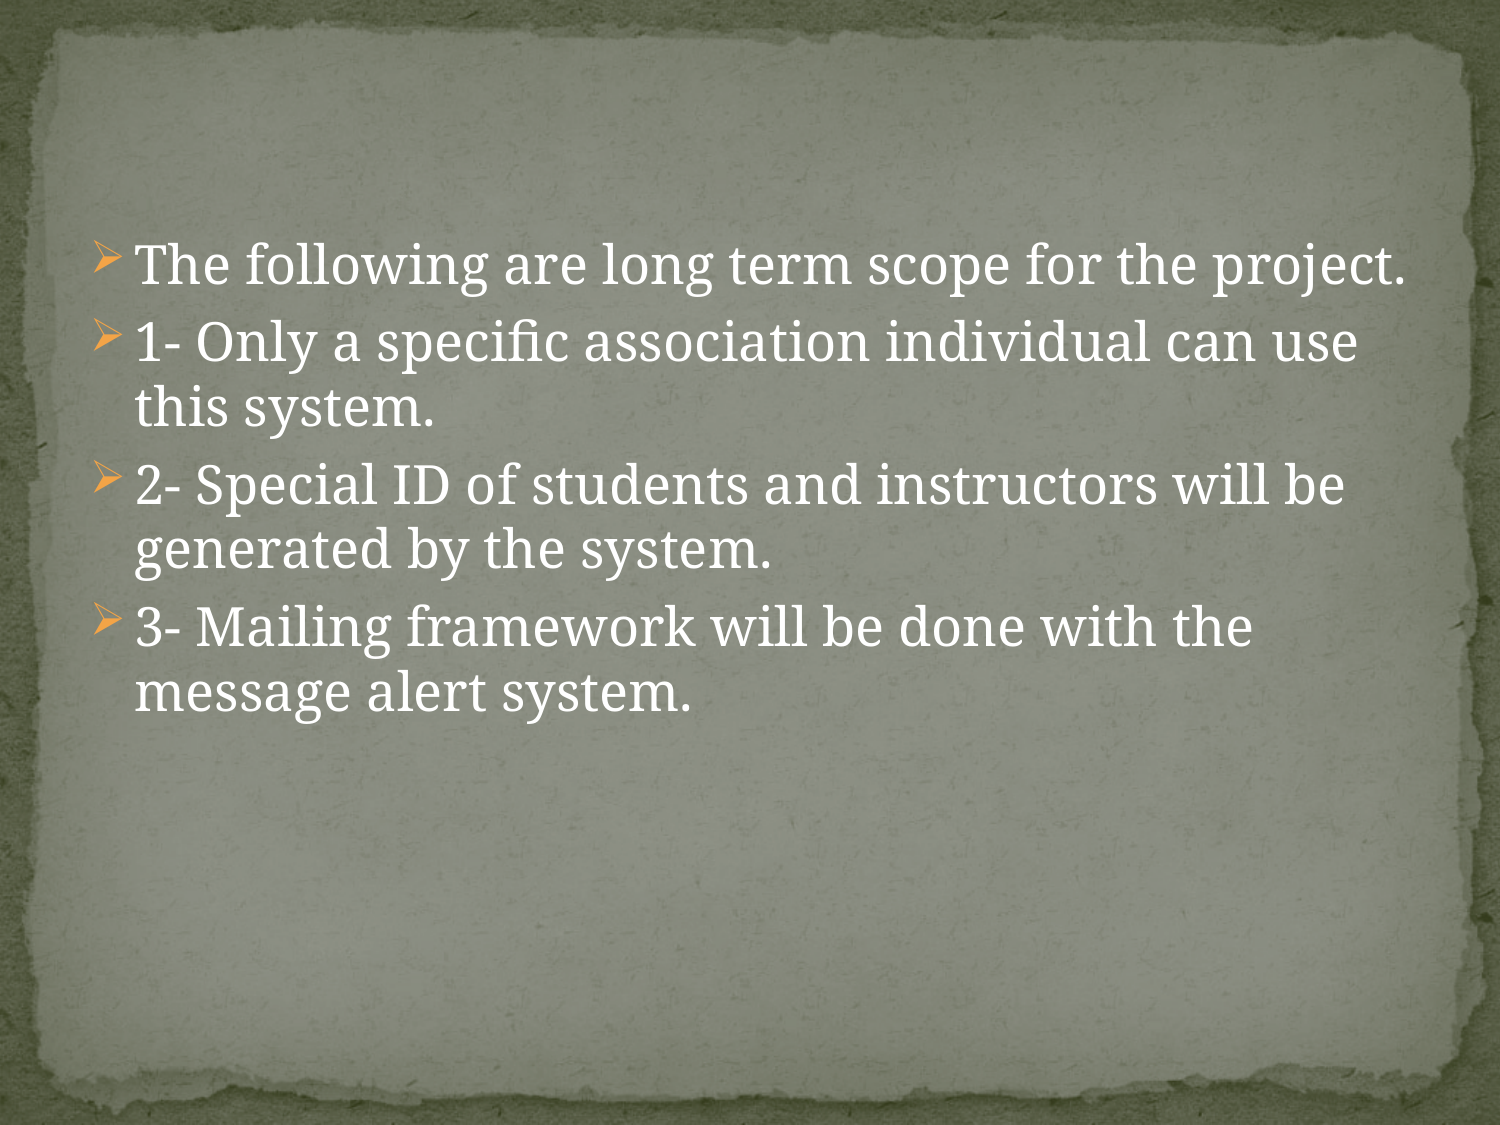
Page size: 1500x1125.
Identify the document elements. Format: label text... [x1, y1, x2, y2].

list The following are long term scope for the project. 1- Only a specific association individual can use this system. 2- Special ID of students and instructors will be generated by the system. 3- Mailing framework will be done with the message alert system. [75, 225, 1425, 1079]
title [74, 24, 1425, 225]
